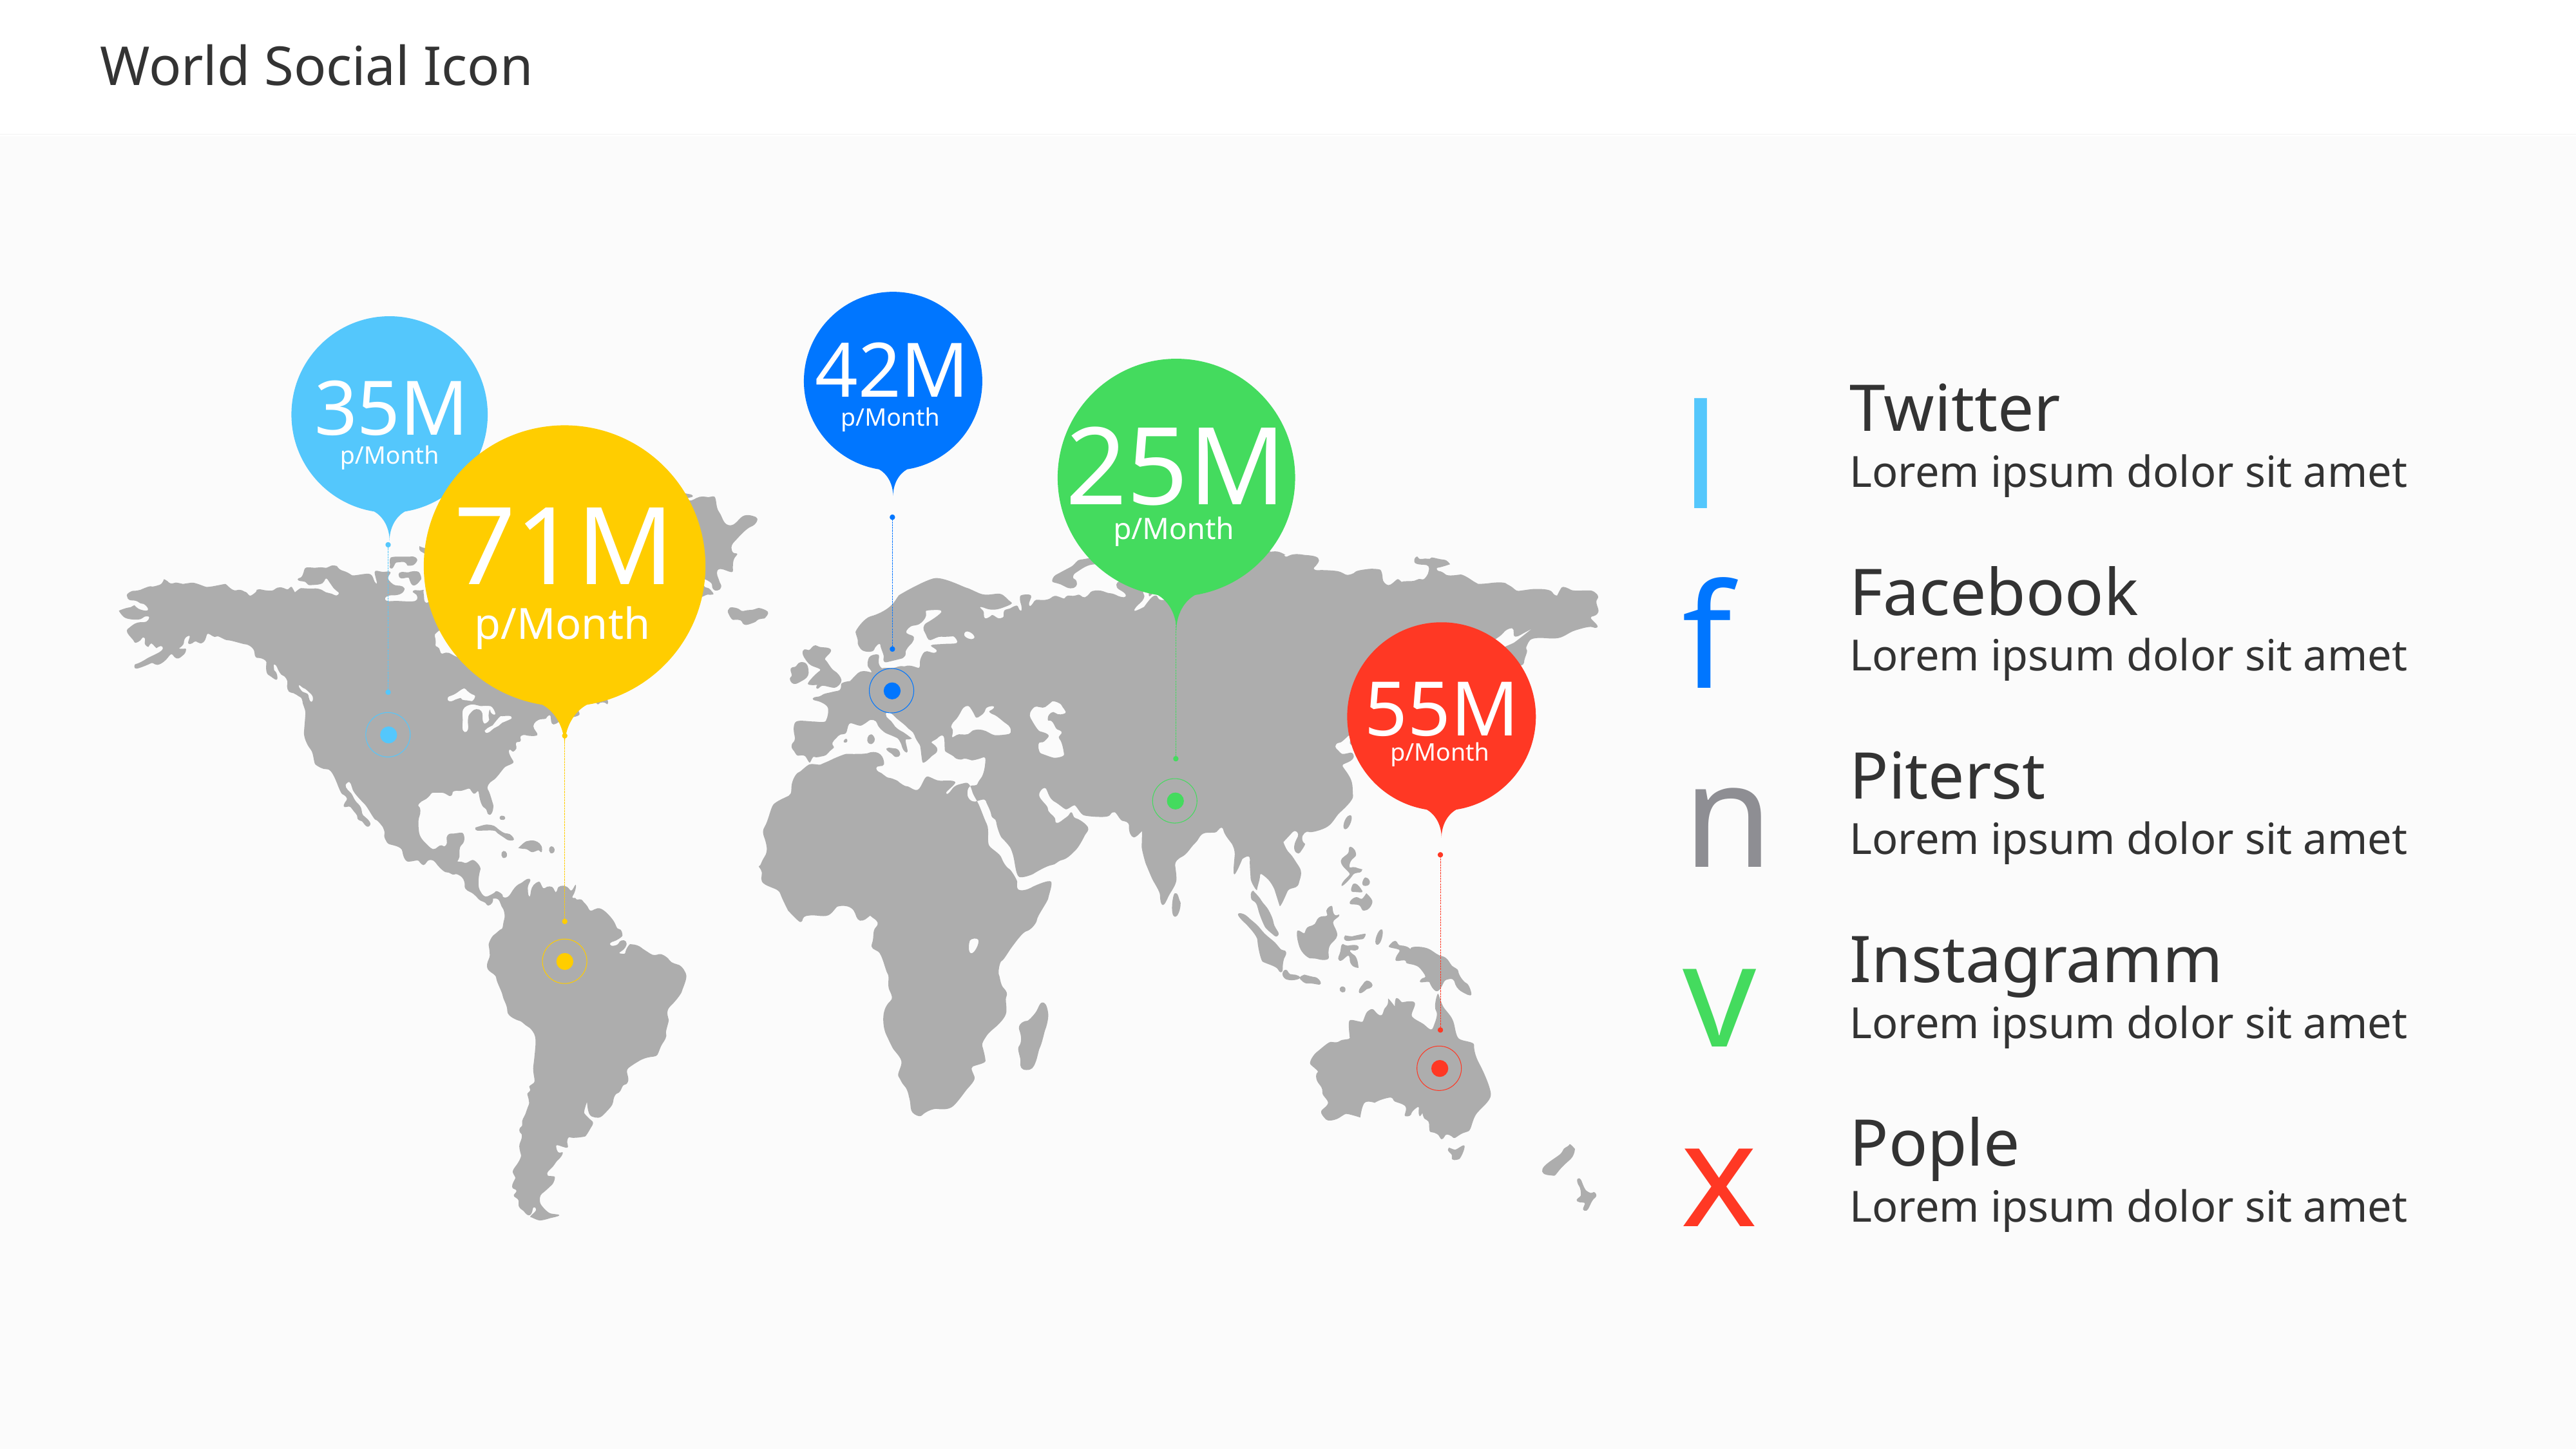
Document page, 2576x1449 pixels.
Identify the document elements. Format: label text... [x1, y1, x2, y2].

text_box [1127, 554, 1599, 906]
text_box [275, 316, 508, 757]
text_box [776, 292, 1009, 713]
text_box [1052, 574, 1057, 583]
text_box [727, 607, 768, 625]
text_box Twitter Lorem ipsum dolor sit amet [1840, 362, 2422, 501]
text_box x [1671, 1077, 1768, 1260]
text_box Instagramm Lorem ipsum dolor sit amet [1840, 913, 2422, 1052]
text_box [1325, 622, 1559, 1091]
text_box [119, 579, 275, 679]
text_box [313, 757, 423, 866]
text_box Facebook Lorem ipsum dolor sit amet [1840, 545, 2422, 685]
text_box [1297, 916, 1325, 960]
text_box Pople Lorem ipsum dolor sit amet [1840, 1097, 2422, 1235]
text_box f [1672, 538, 1742, 722]
text_box v [1674, 897, 1767, 1081]
text_box [1542, 1144, 1575, 1176]
text_box [706, 587, 714, 596]
text_box [1237, 913, 1321, 985]
text_box n [1674, 717, 1783, 902]
text_box [758, 594, 1089, 1117]
text_box [498, 984, 685, 1221]
title World Social Icon [90, 33, 2313, 130]
text_box Piterst Lorem ipsum dolor sit amet [1840, 729, 2422, 868]
text_box l [1672, 359, 1730, 542]
text_box [1172, 893, 1181, 917]
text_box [423, 425, 706, 984]
text_box [1310, 1045, 1491, 1139]
text_box [1576, 1178, 1597, 1211]
text_box [1250, 891, 1279, 937]
text_box [706, 496, 758, 591]
text_box [1447, 1145, 1465, 1160]
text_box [1057, 358, 1295, 823]
